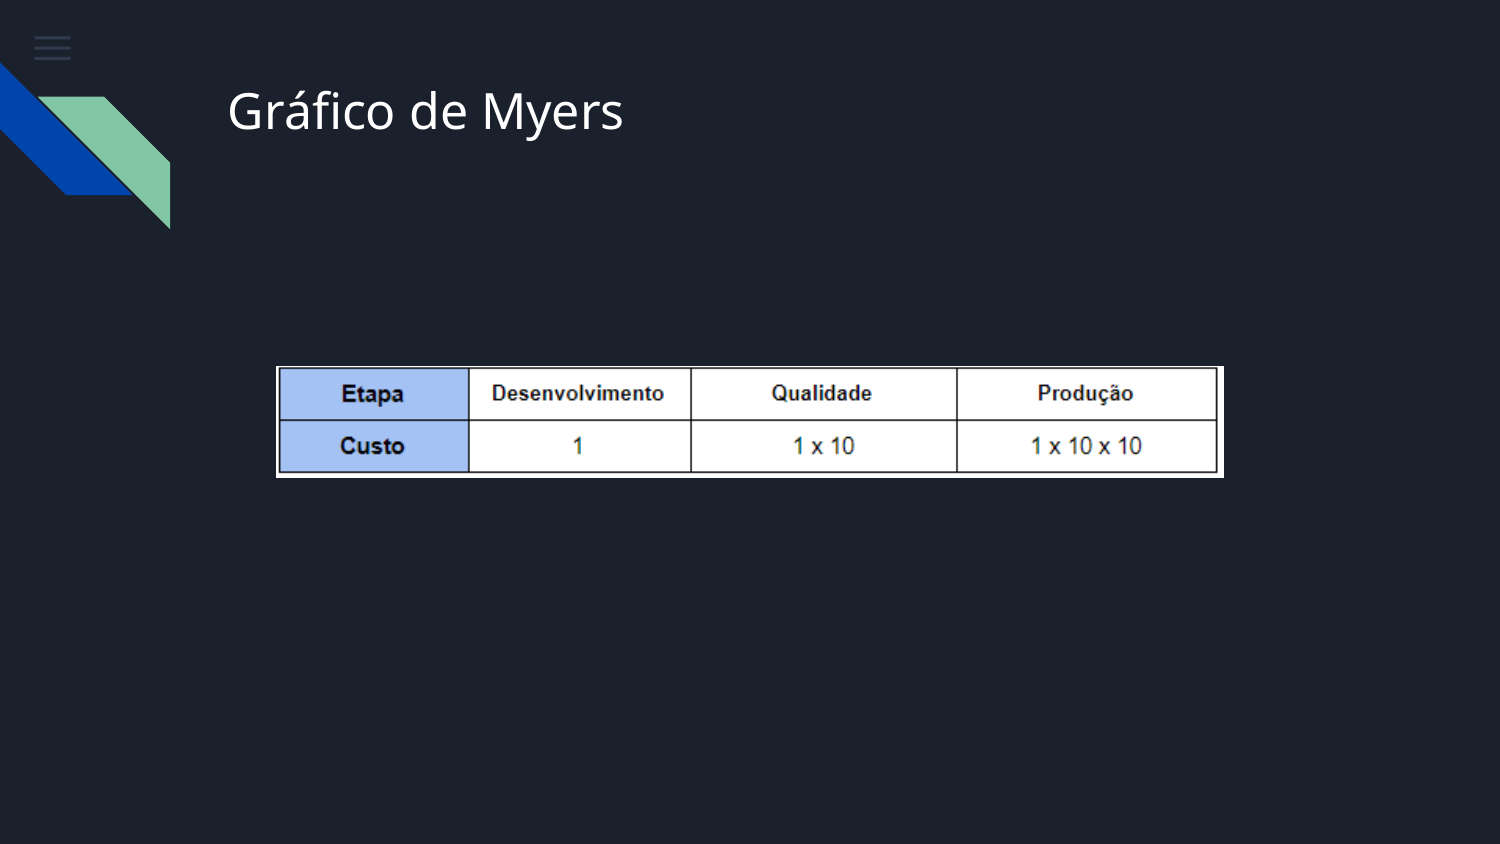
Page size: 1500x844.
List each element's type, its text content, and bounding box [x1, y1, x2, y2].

picture [276, 366, 1224, 478]
title Gráfico de Myers [212, 64, 836, 310]
